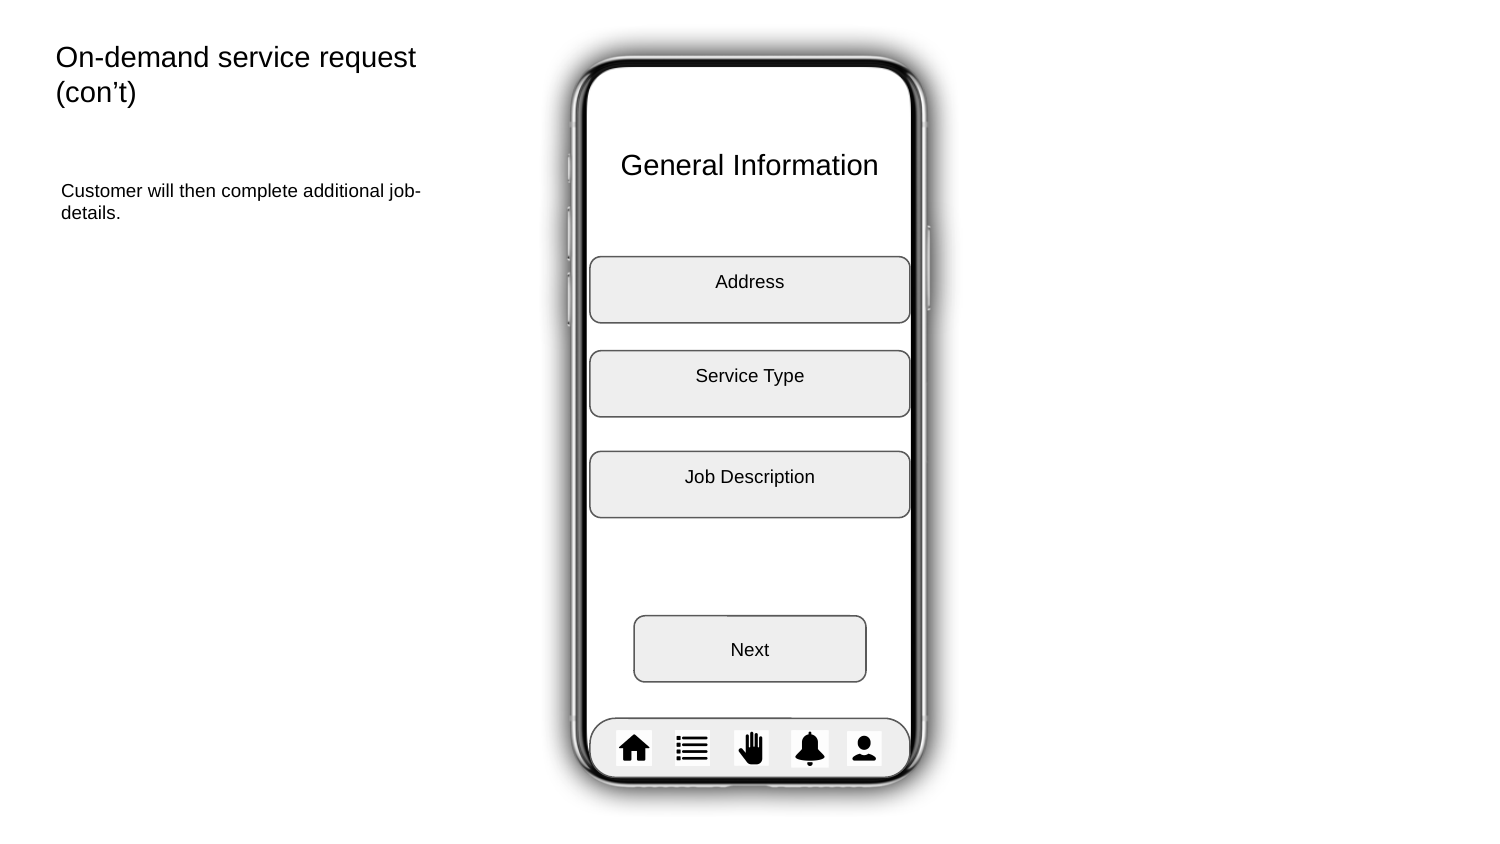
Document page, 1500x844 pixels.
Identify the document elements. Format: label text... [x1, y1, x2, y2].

text_box On-demand service request (con’t) [40, 23, 439, 145]
picture [537, 24, 963, 819]
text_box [589, 718, 911, 778]
text_box Customer will then complete additional job-details. [46, 163, 481, 789]
